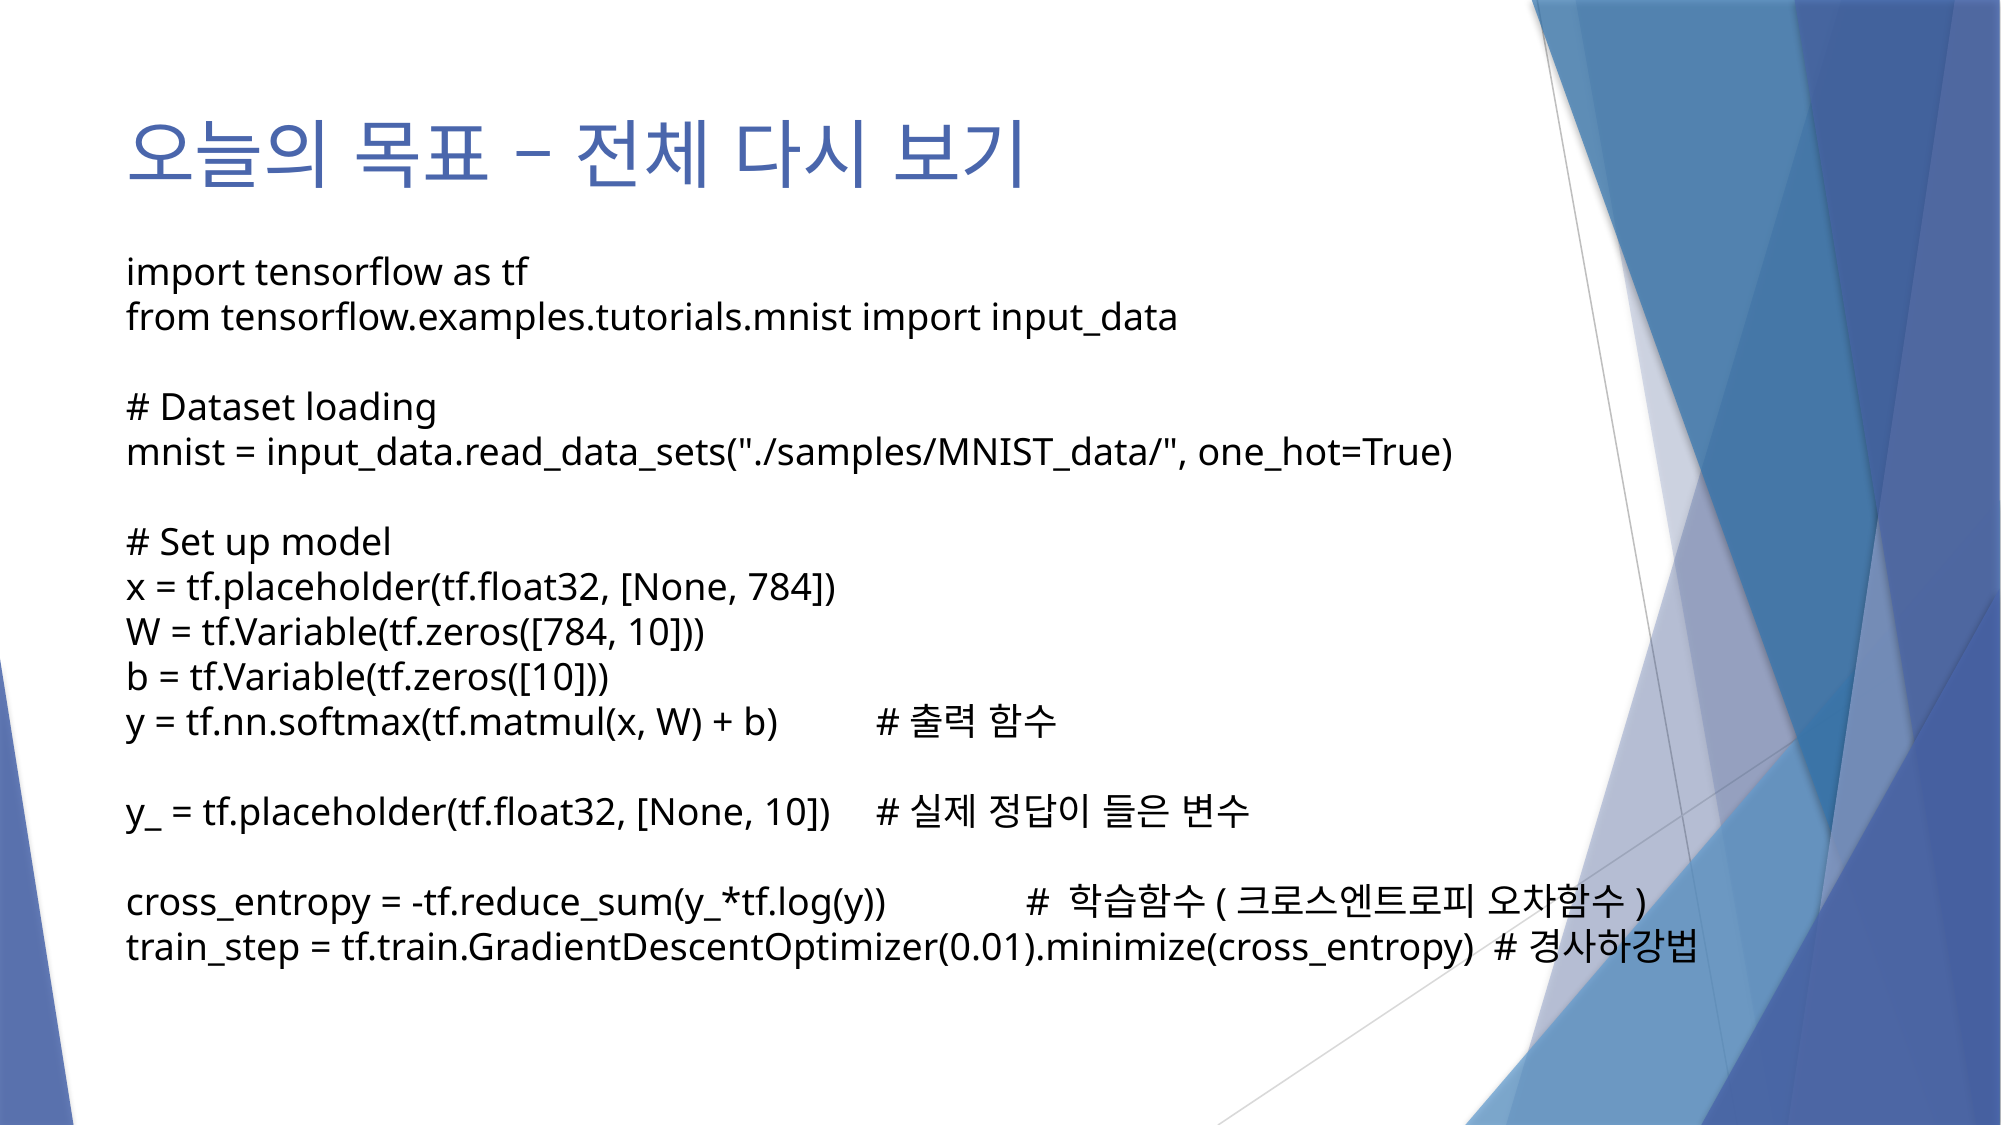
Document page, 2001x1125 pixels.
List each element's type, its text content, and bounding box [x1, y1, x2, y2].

text_box import tensorflow as tf from tensorflow.examples.tutorials.mnist import input_data # Dataset loading mnist = input_data.read_data_sets("./samples/MNIST_data/", one_hot=True) # Set up model x = tf.placeholder(tf.float32, [None, 784]) W = tf.Variable(tf.zeros([784, 10])) b = tf.Variable(tf.zeros([10])) y = tf.nn.softmax(tf.matmul(x, W) + b) #출력 함수 y_ = tf.placeholder(tf.float32, [None, 10]) #실제 정답이 들은 변수 cross_entropy = -tf.reduce_sum(y_*tf.log(y)) # 학습함수(크로스엔트로피 오차함수) train_step = tf.train.GradientDescentOptimizer(0.01).minimize(cross_entropy) #경사하강법 [111, 240, 1814, 1066]
title 오늘의 목표 – 전체 다시 보기 [111, 99, 1522, 317]
